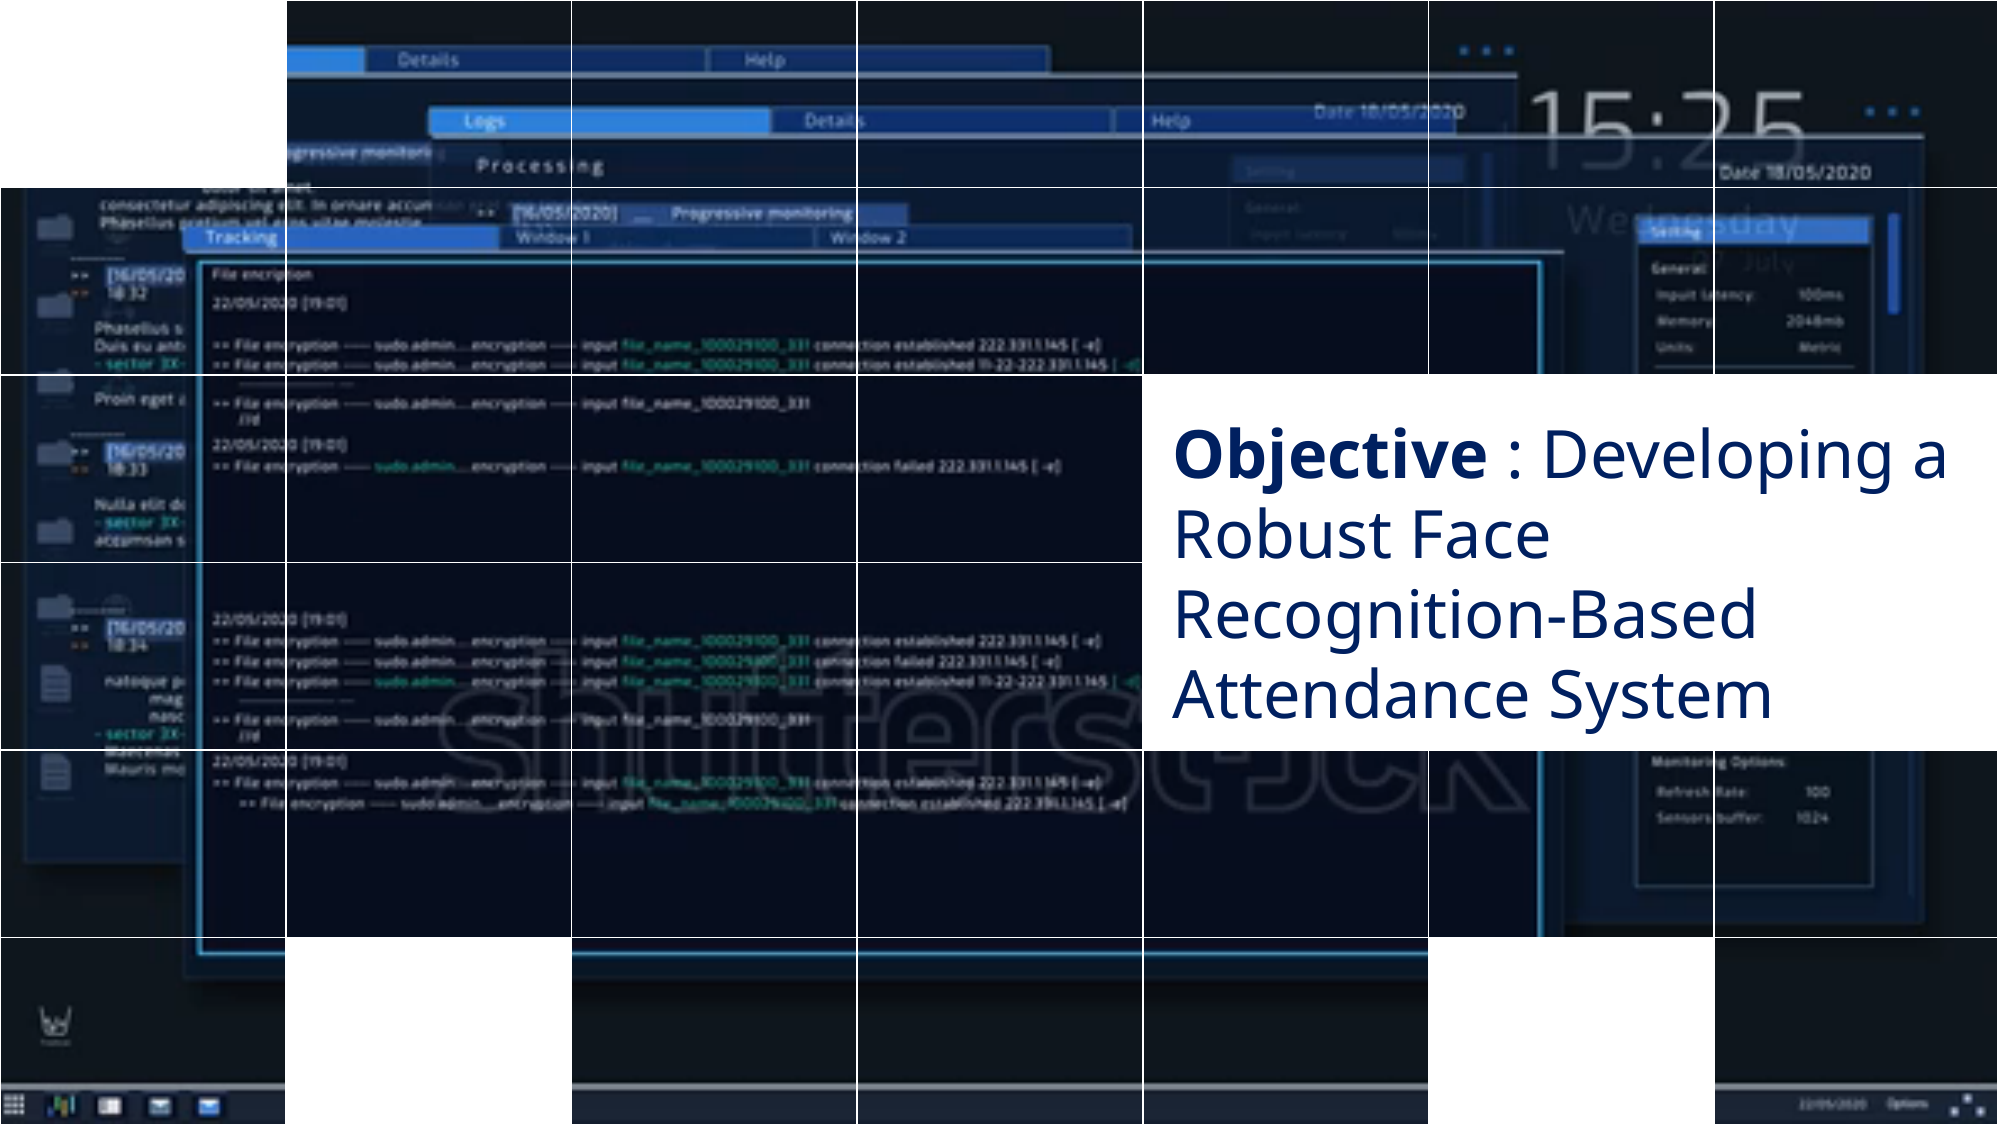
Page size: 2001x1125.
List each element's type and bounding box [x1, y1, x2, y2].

text_box [0, 0, 1998, 1125]
